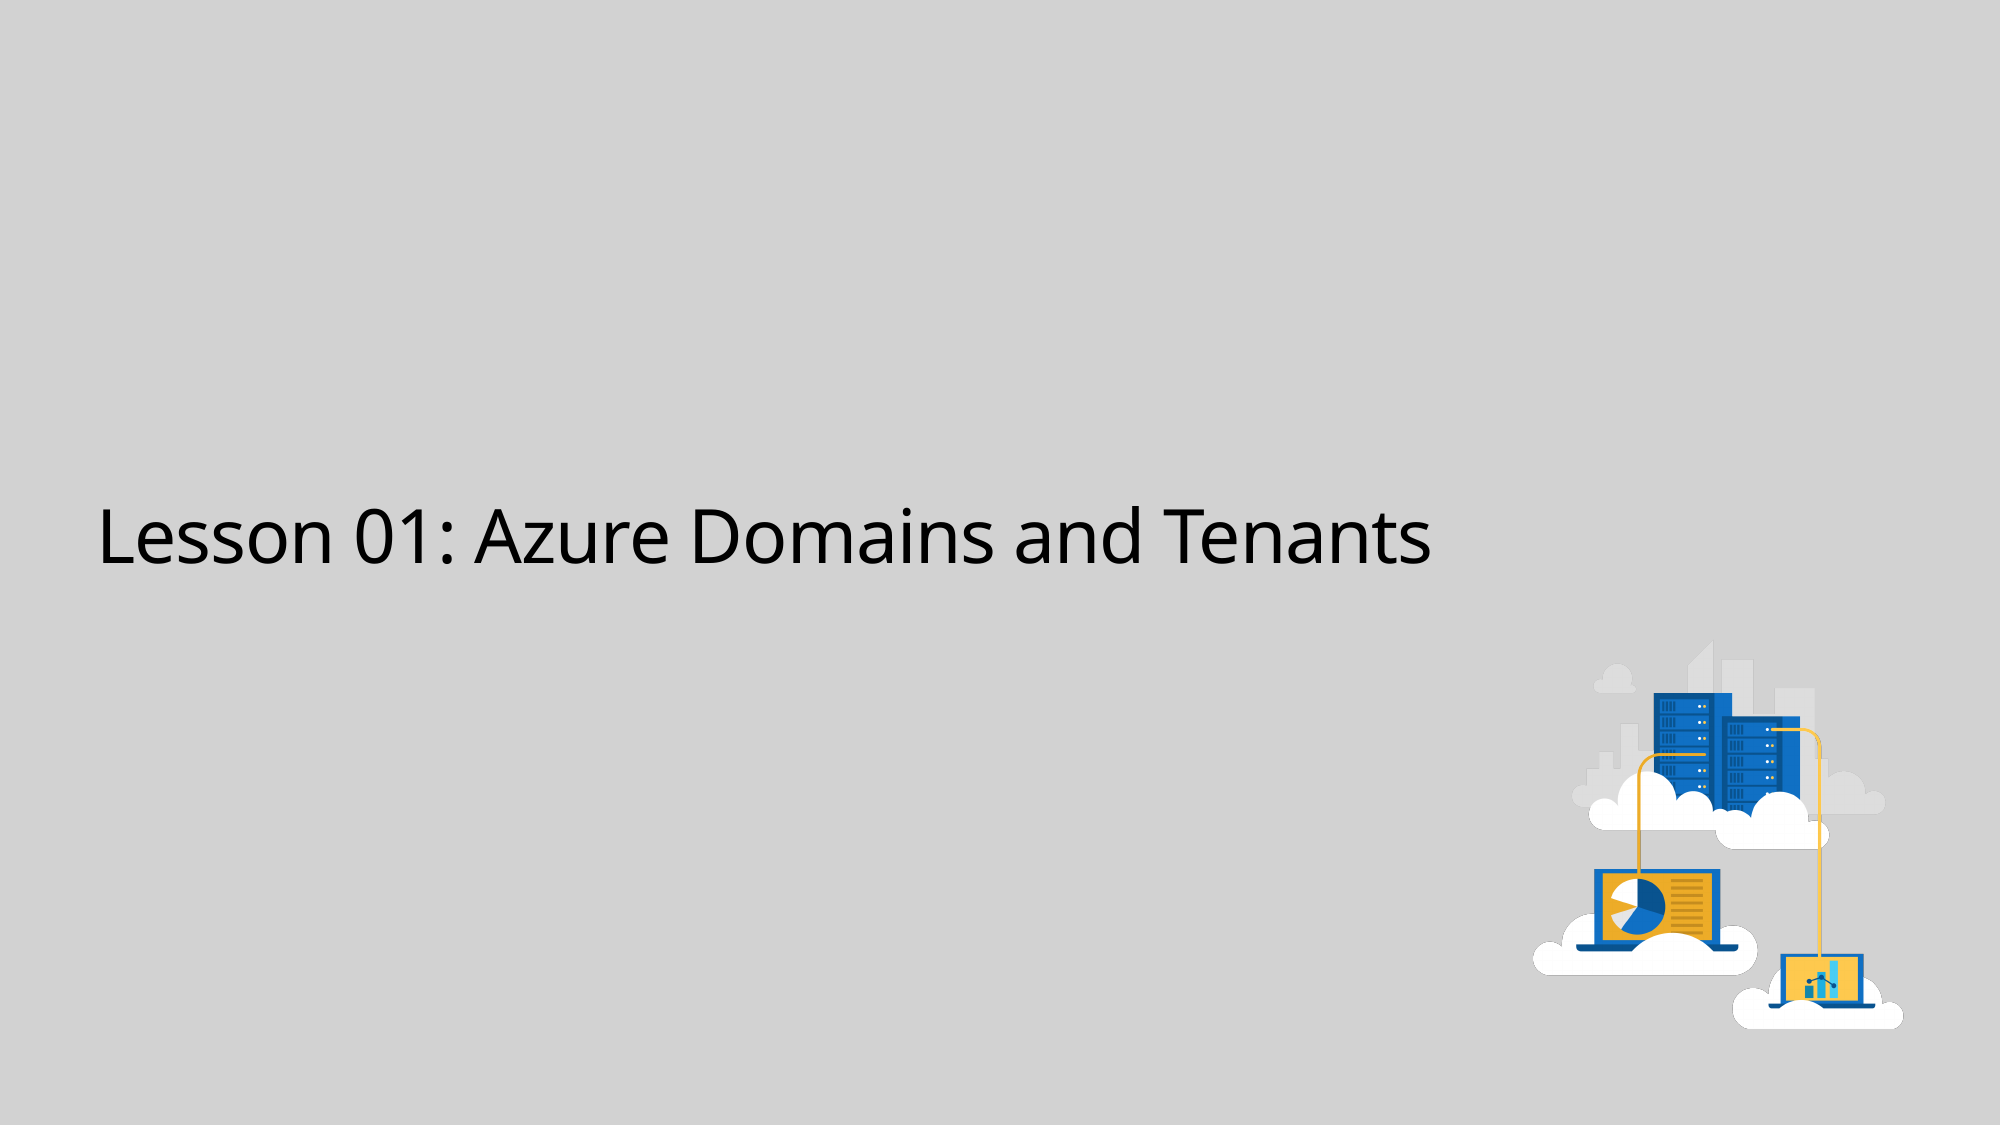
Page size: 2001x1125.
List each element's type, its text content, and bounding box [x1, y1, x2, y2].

picture [1532, 639, 1905, 1029]
title Lesson 01: Azure Domains and Tenants [96, 498, 1596, 580]
